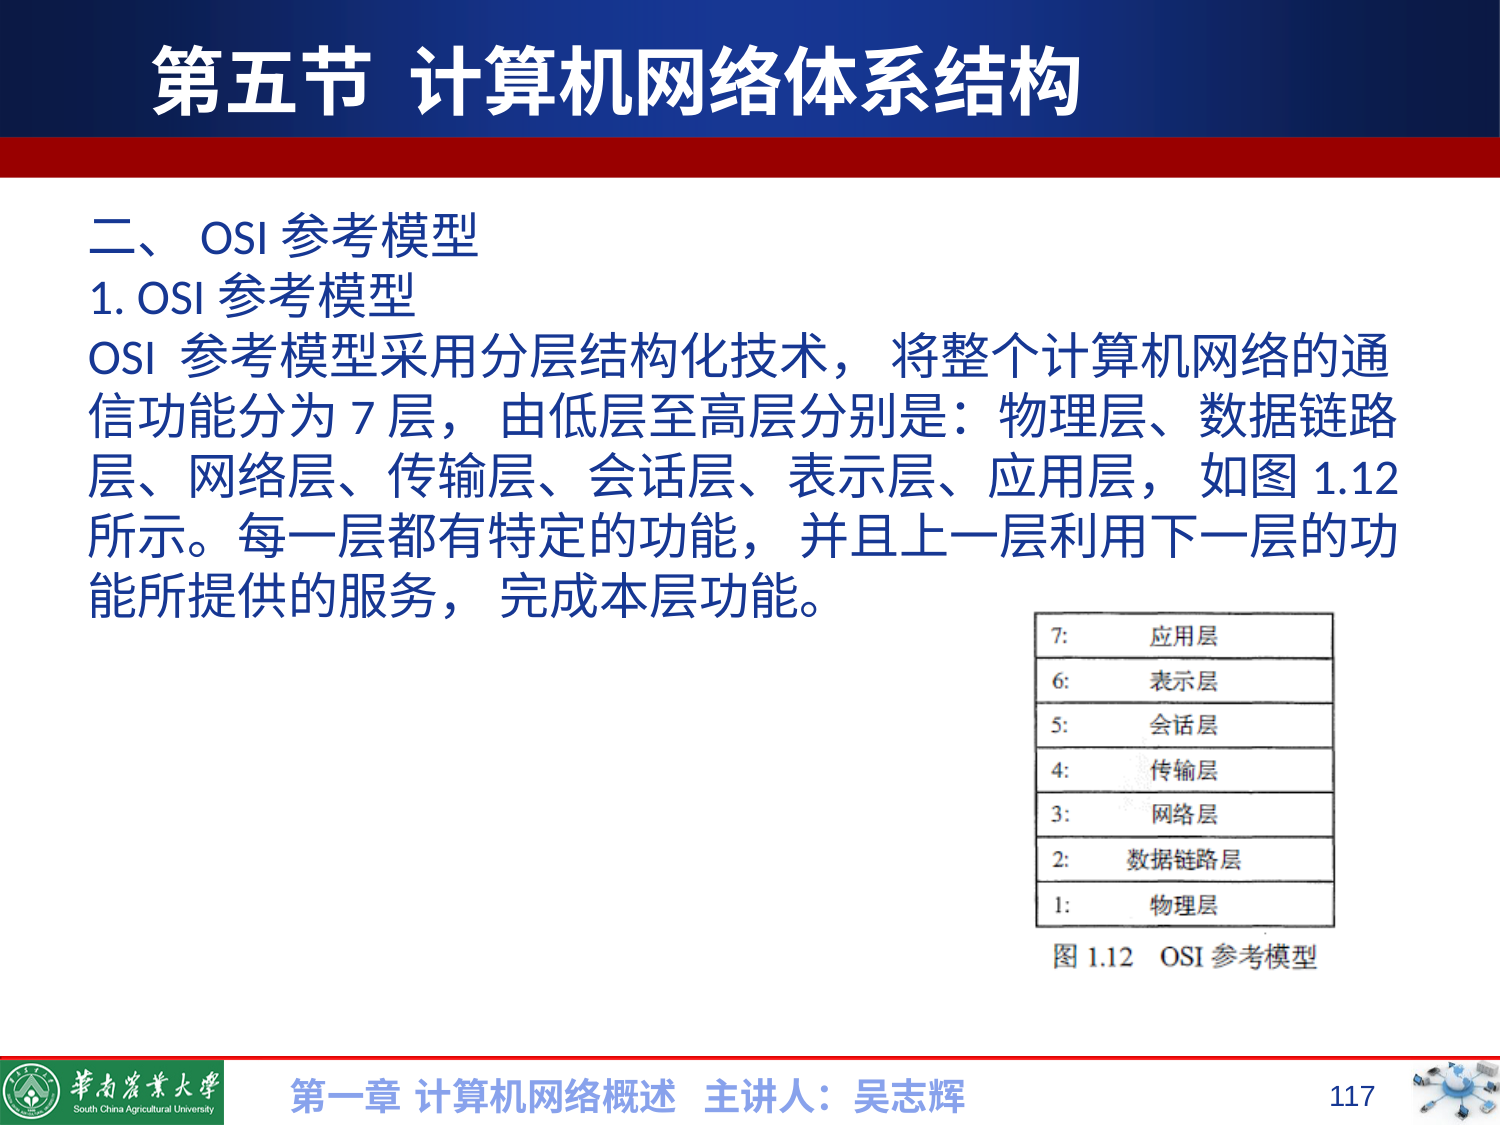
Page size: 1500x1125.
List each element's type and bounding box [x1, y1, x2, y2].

title [149, 34, 1351, 126]
picture [1017, 587, 1351, 983]
list [87, 204, 1413, 629]
picture [0, 0, 1500, 137]
slide_number [1325, 1077, 1401, 1113]
footer [287, 1072, 1137, 1115]
picture [0, 1056, 1500, 1125]
